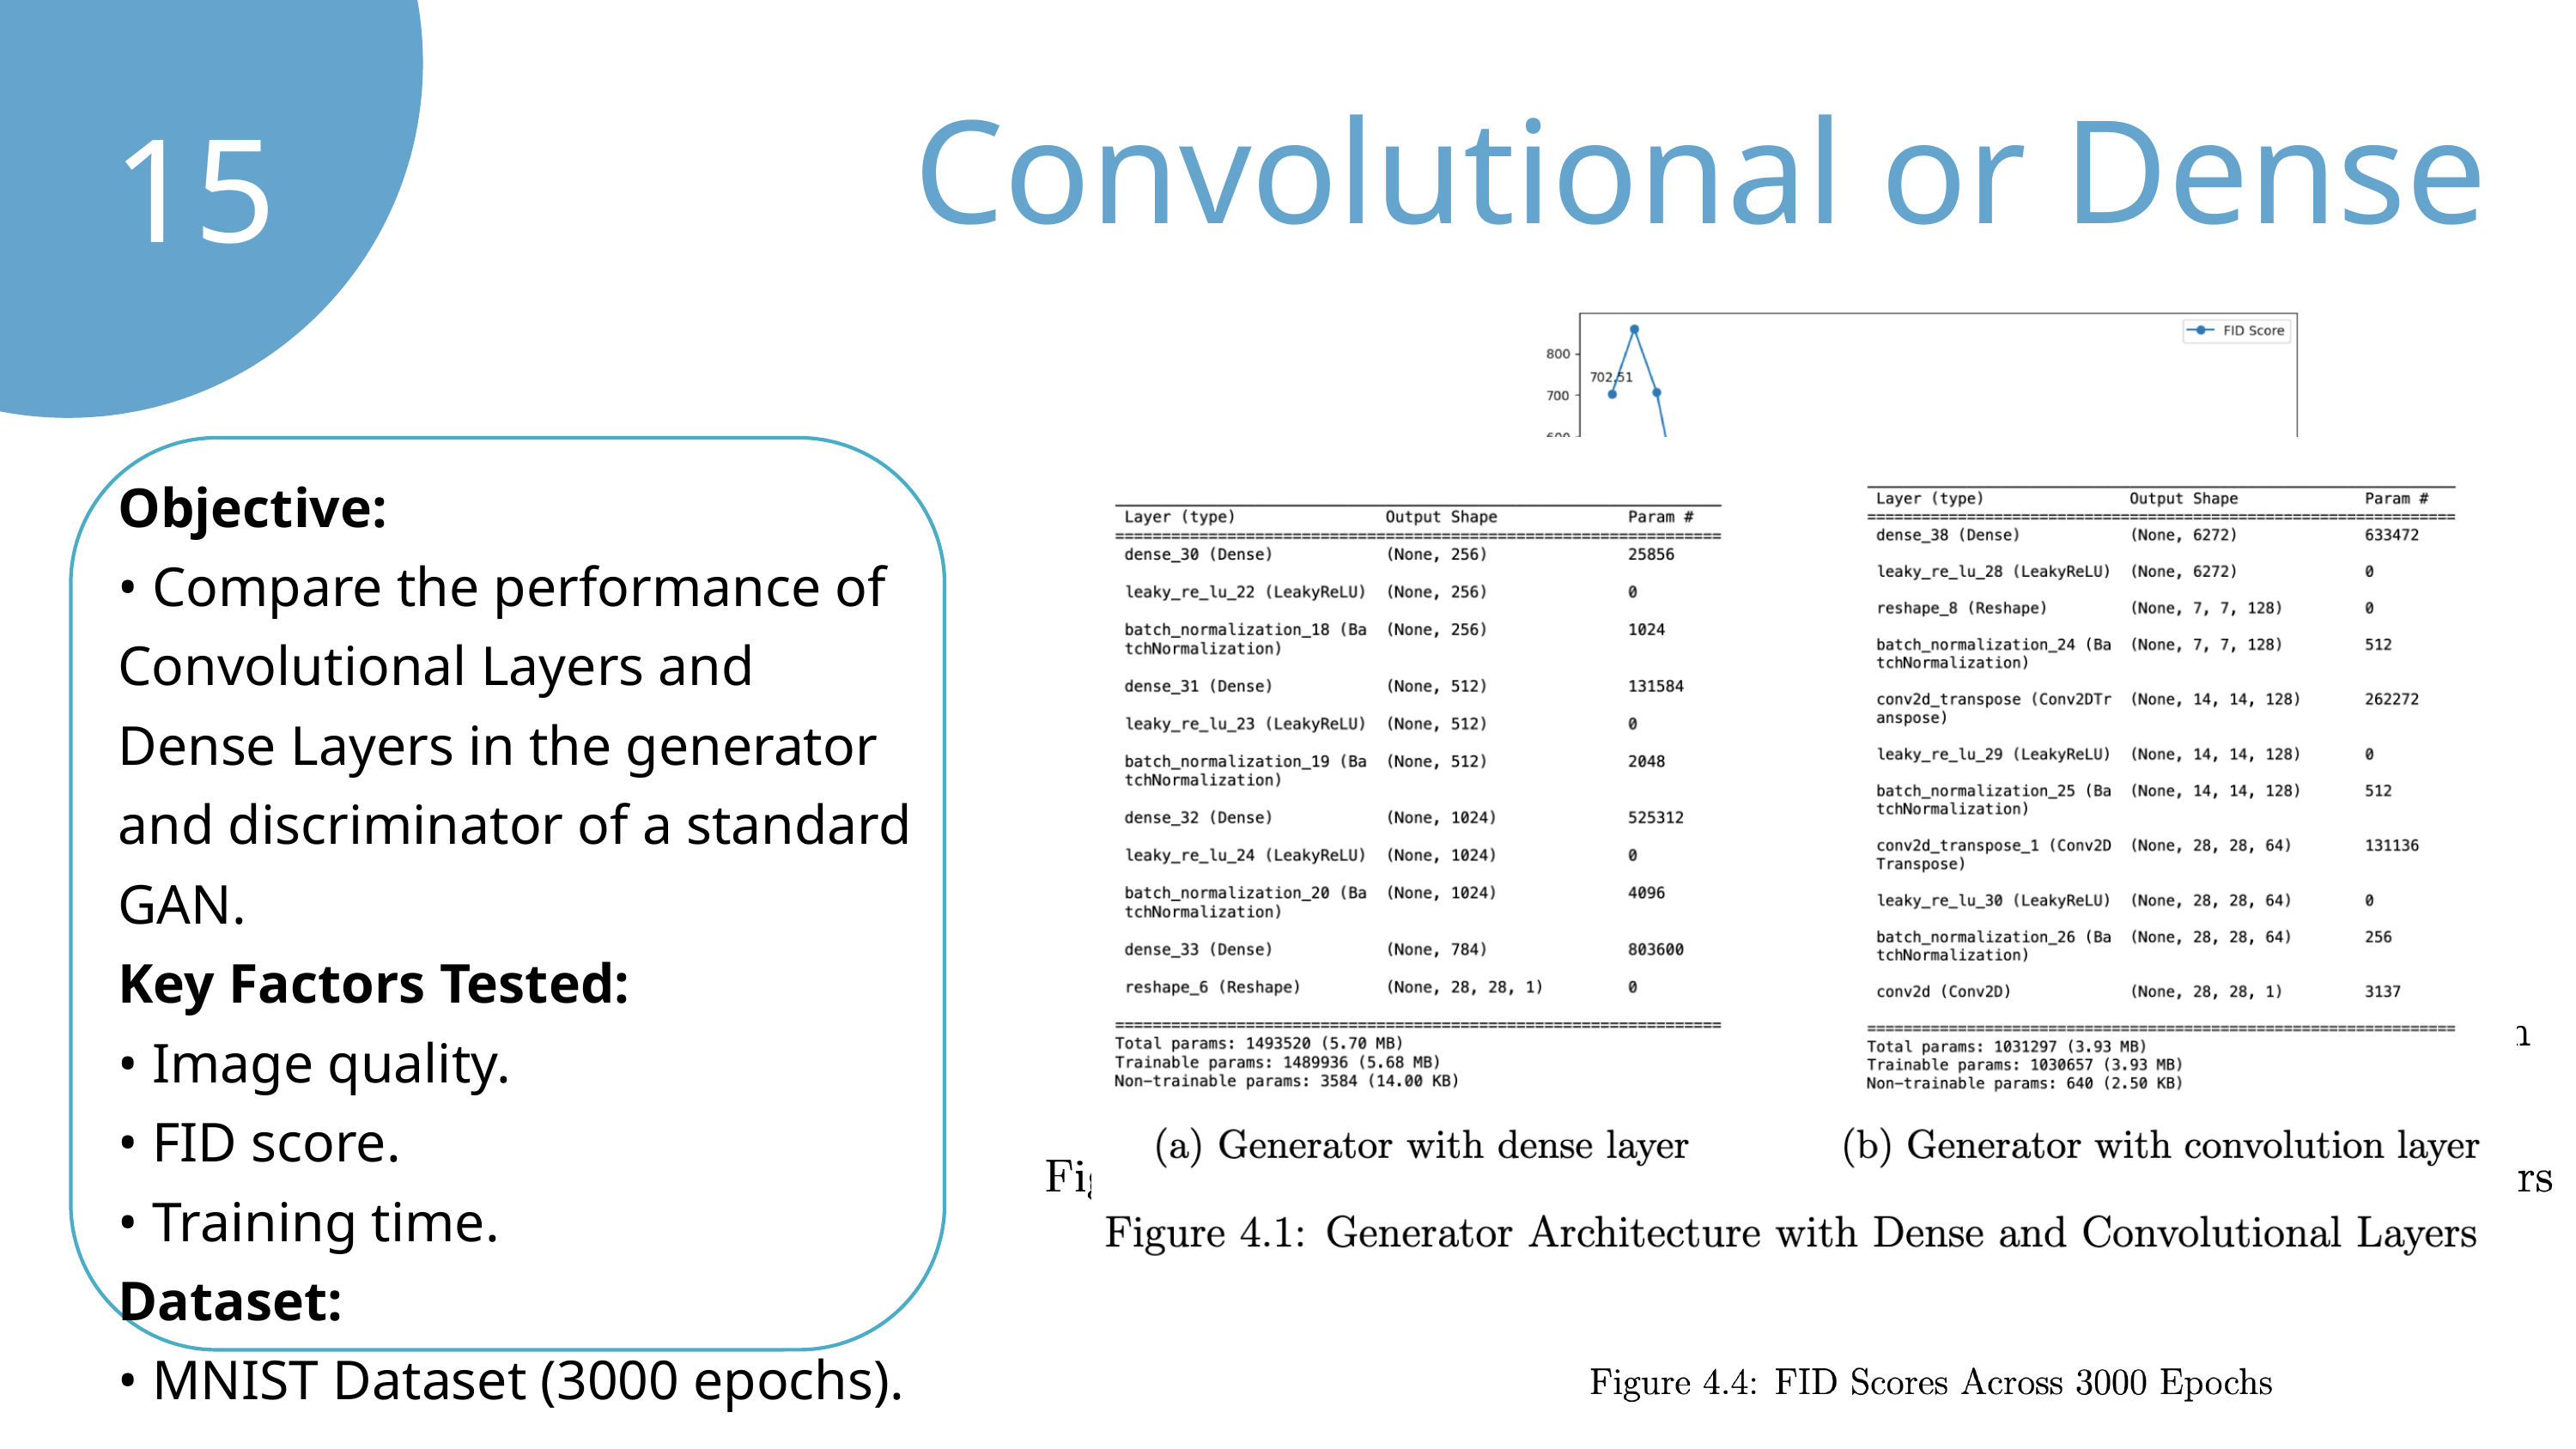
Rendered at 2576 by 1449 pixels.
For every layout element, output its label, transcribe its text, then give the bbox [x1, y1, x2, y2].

text_box Convolutional or Dense [826, 52, 2576, 453]
text_box [69, 474, 118, 1314]
text_box [914, 491, 947, 1296]
text_box Objective: • Compare the performance of Convolutional Layers and Dense Layers in the generator and discriminator of a standard GAN. Key Factors Tested: • Image quality. • FID score. • Training time. Dataset: • MNIST Dataset (3000 epochs). [118, 458, 914, 1411]
picture [1041, 294, 2567, 1425]
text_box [0, 0, 423, 418]
text_box [137, 435, 878, 458]
